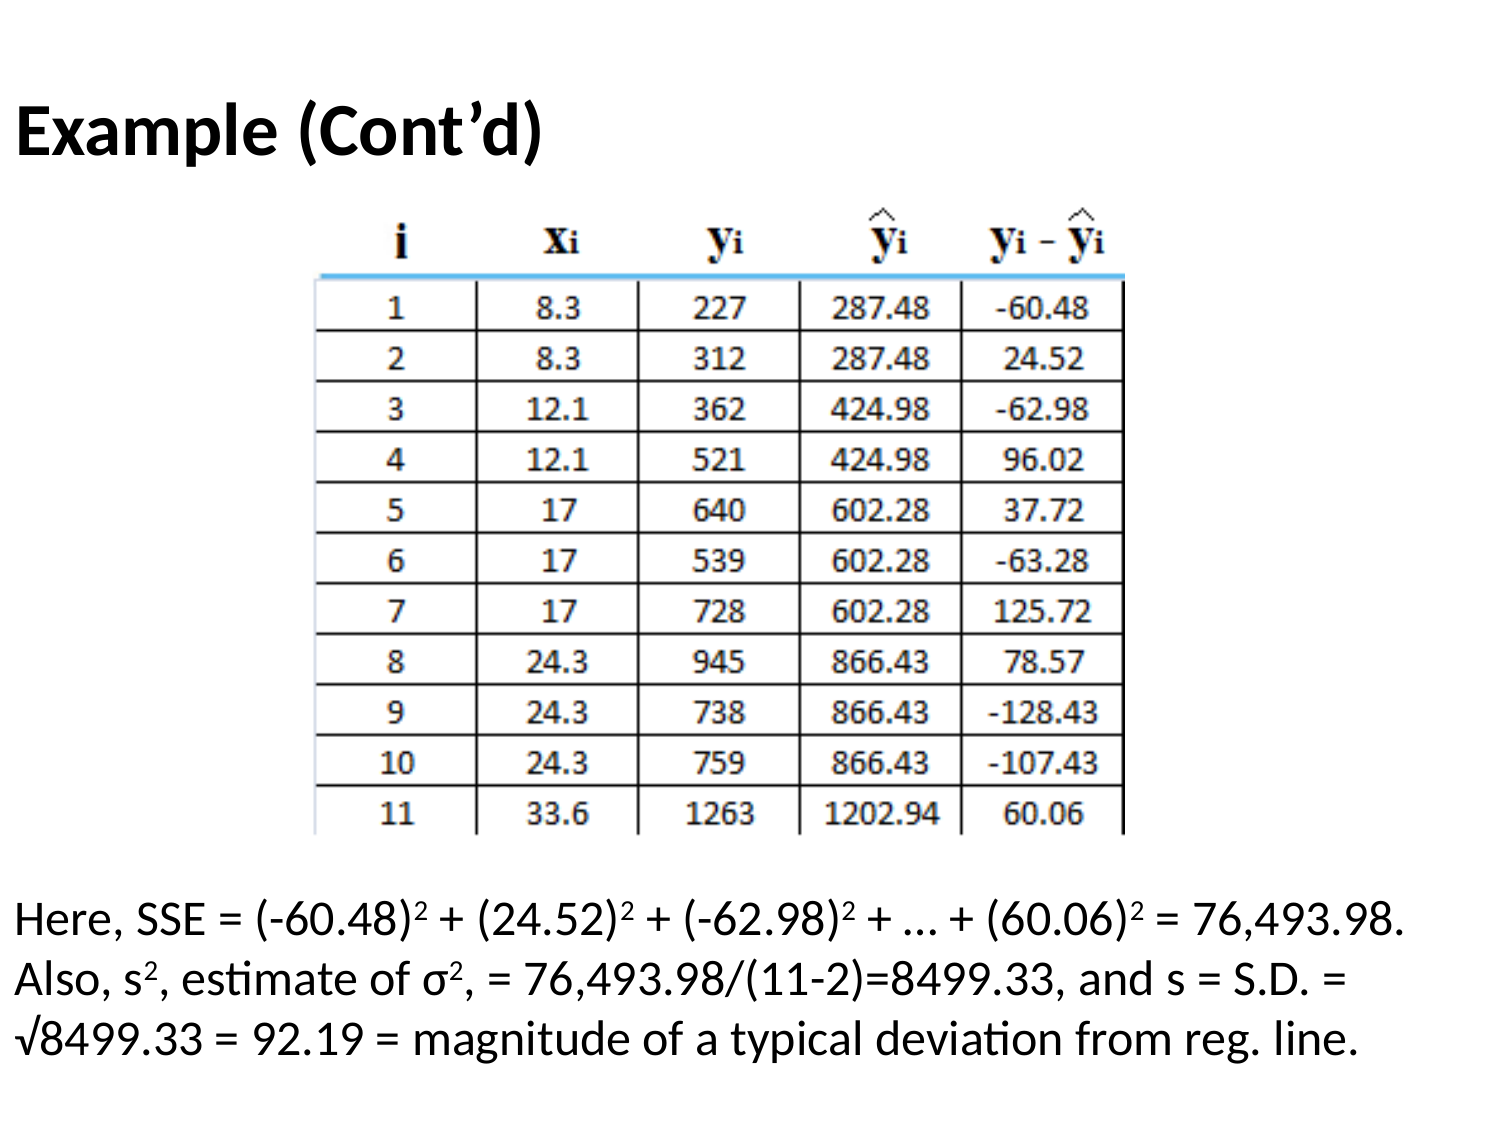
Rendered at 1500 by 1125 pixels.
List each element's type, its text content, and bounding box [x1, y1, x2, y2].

text_box Here, SSE = (-60.48)2 + (24.52)2 + (-62.98)2 + … + (60.06)2 = 76,493.98. Also, s2, estimate of σ2, = 76,493.98/(11-2)=8499.33, and s = S.D. = √8499.33 = 92.19 = magnitude of a typical deviation from reg. line. [0, 878, 1500, 1073]
title Example (Cont’d) [0, 62, 1388, 188]
picture [312, 196, 1126, 838]
